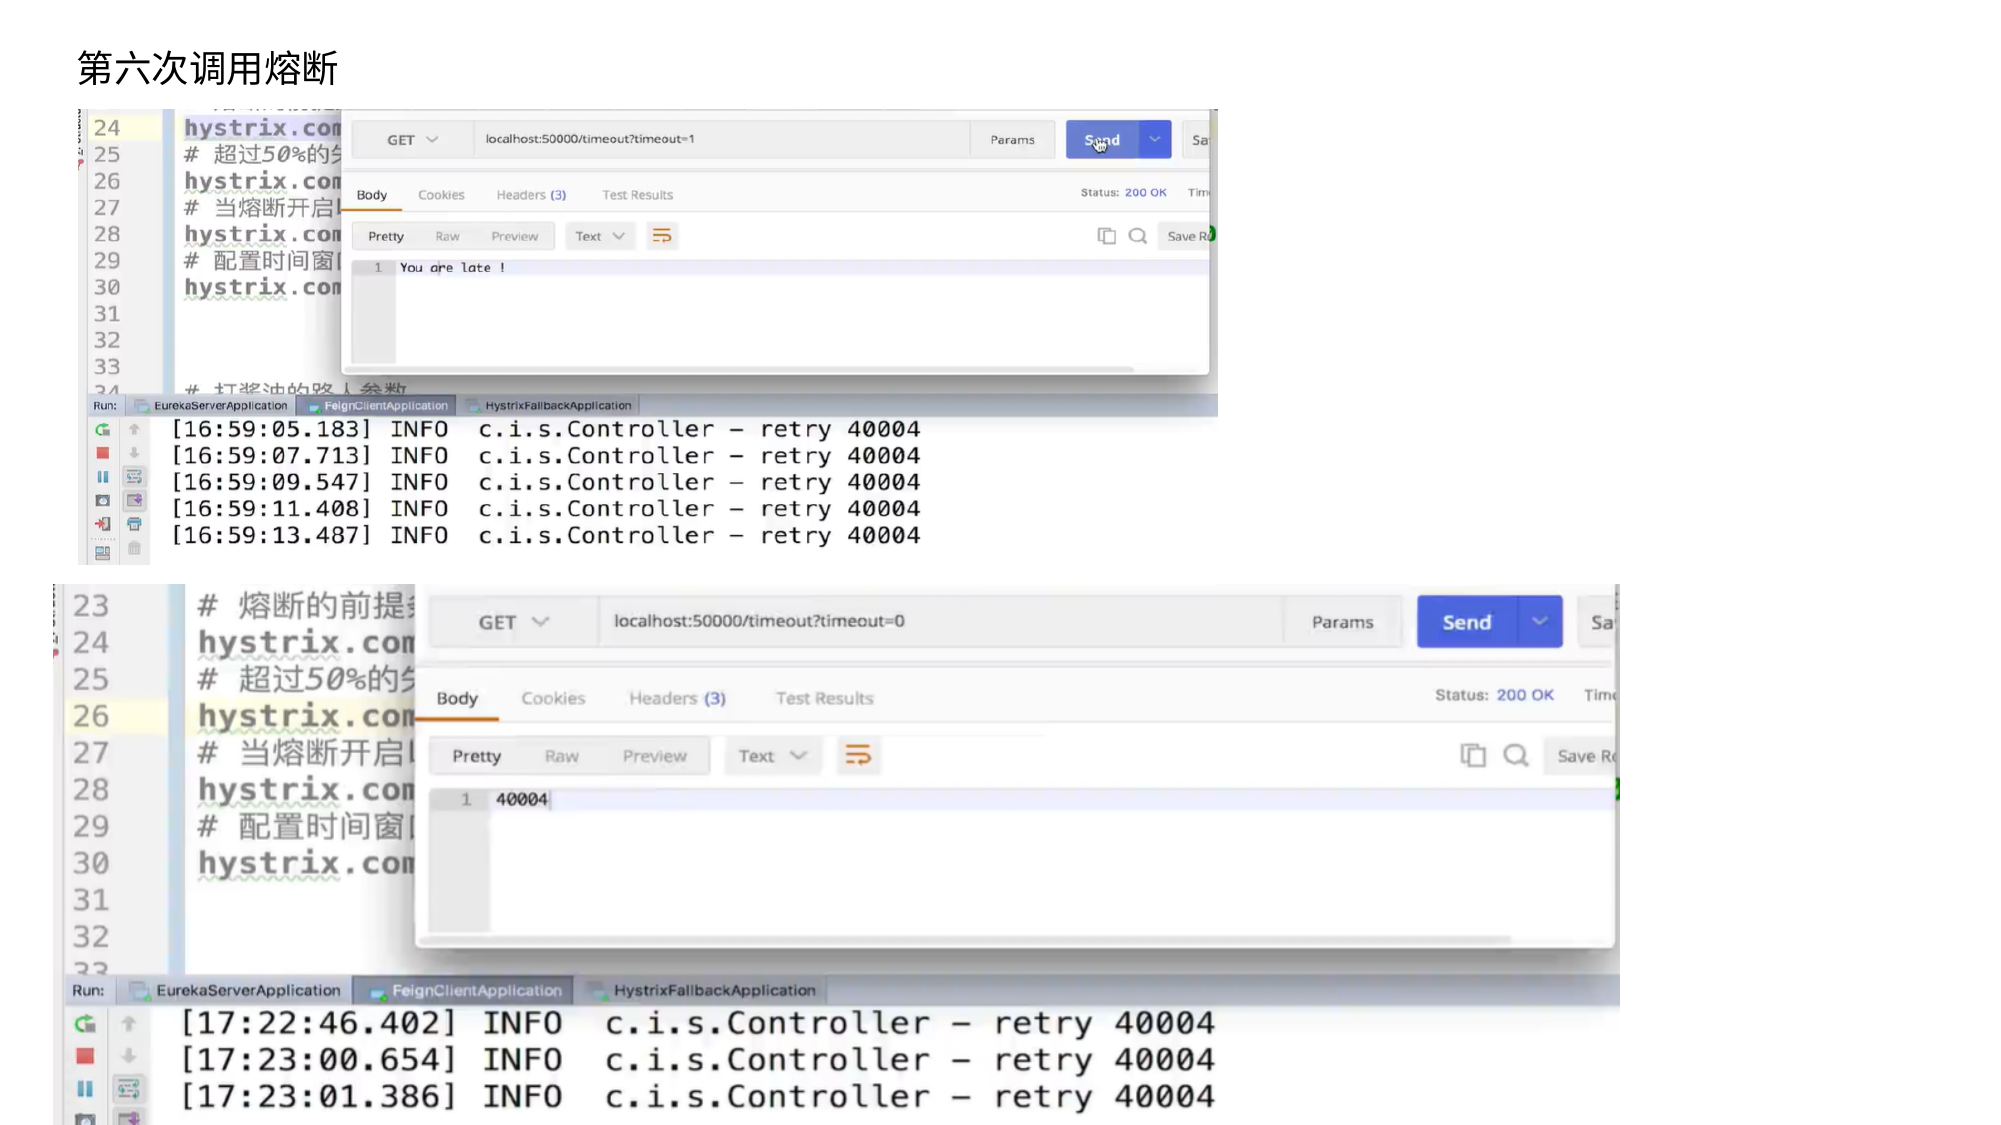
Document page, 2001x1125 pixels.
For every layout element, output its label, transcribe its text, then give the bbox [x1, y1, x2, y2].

picture [78, 108, 1218, 565]
text_box 第六次调用熔断 [62, 37, 488, 98]
picture [53, 584, 1620, 1125]
